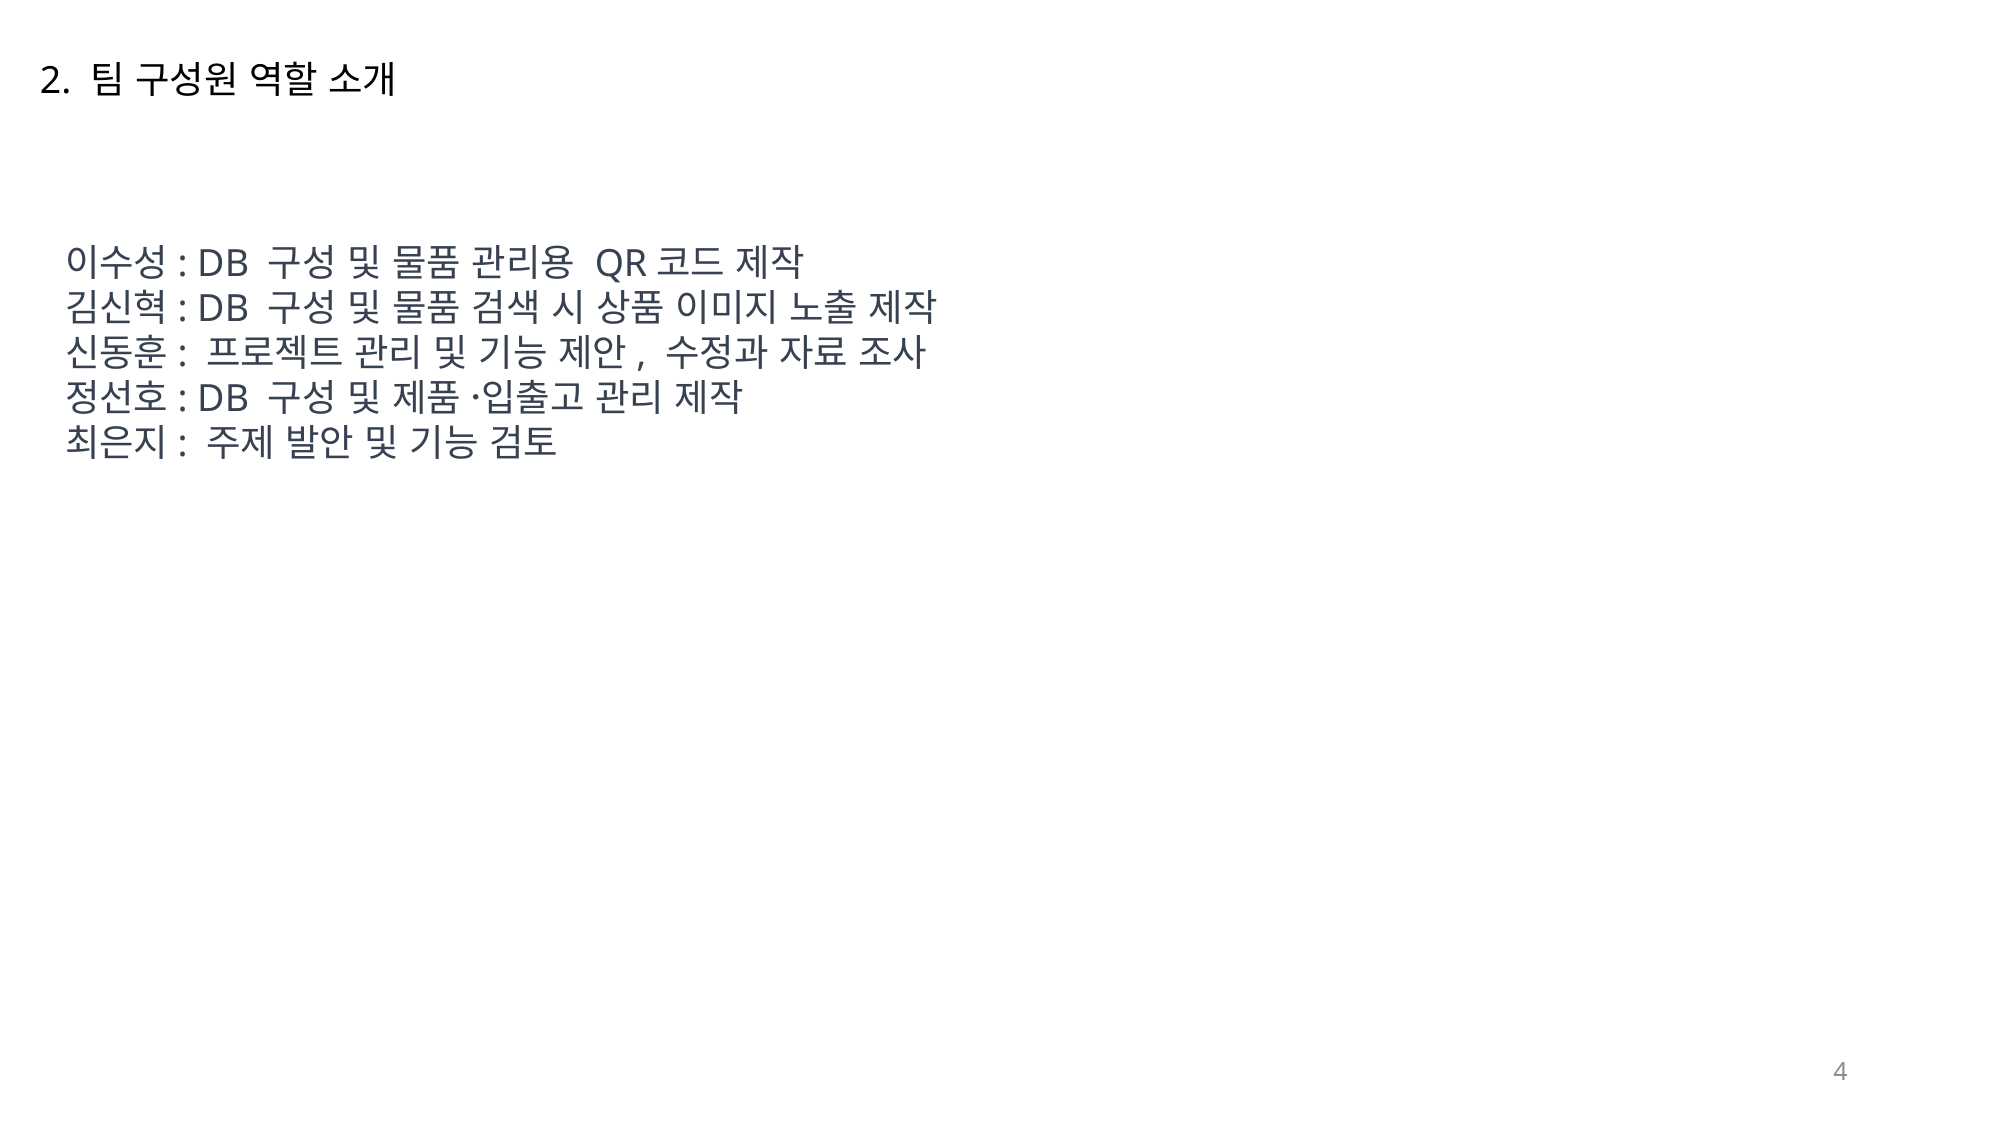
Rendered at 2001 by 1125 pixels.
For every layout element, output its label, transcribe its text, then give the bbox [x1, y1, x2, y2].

text_box 이수성: DB 구성 및 물품 관리용 QR코드 제작 김신혁: DB 구성 및 물품 검색 시 상품 이미지 노출 제작 신동훈: 프로젝트 관리 및 기능 제안, 수정과 자료 조사 정선호: DB 구성 및 제품 입〮출고 관리 제작 최은지: 주제 발안 및 기능 검토 [50, 231, 1715, 471]
text_box 2. 팀 구성원 역할 소개 [25, 48, 1690, 109]
slide_number 4 [1412, 1042, 1863, 1103]
